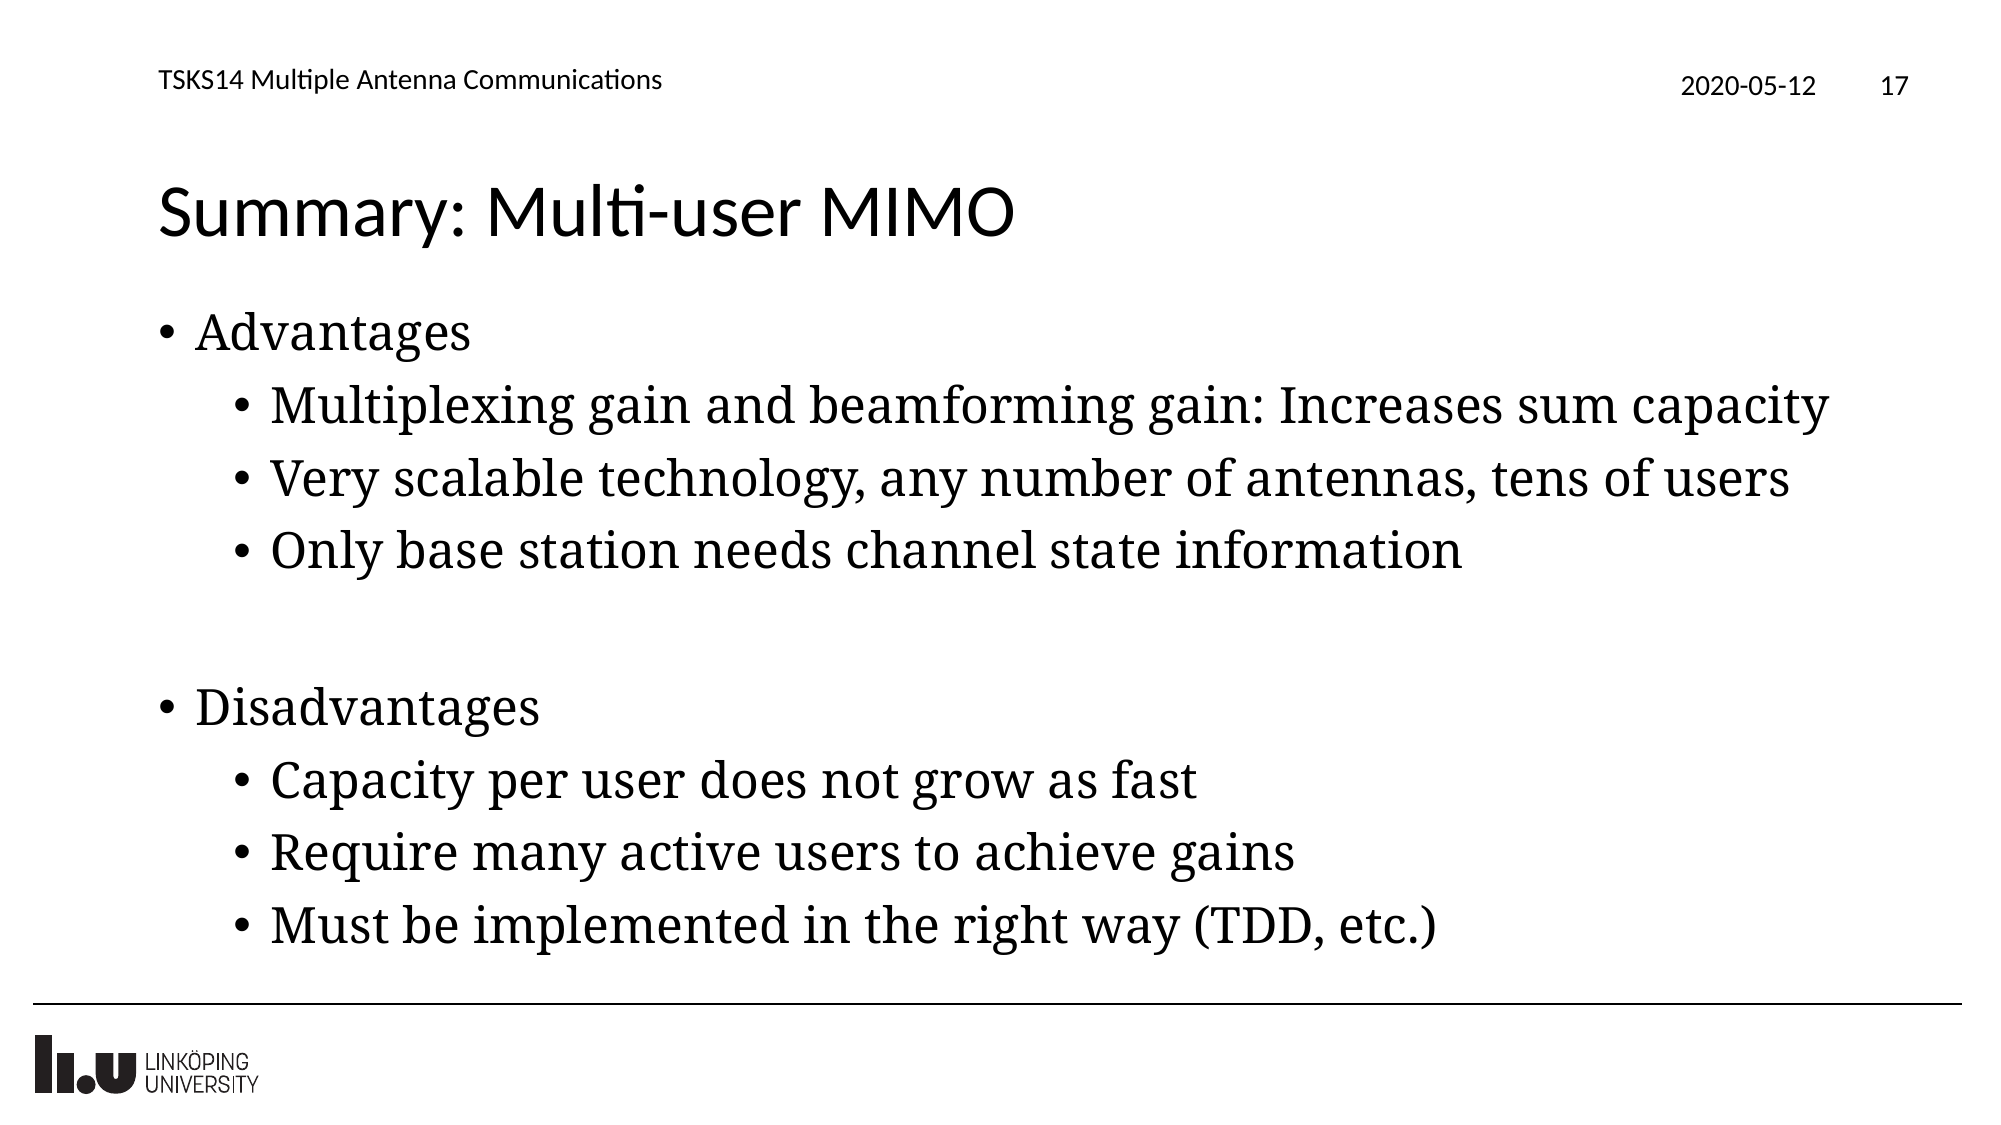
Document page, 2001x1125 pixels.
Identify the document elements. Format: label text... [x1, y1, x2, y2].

footer TSKS14 Multiple Antenna Communications [143, 59, 1484, 103]
slide_number 17 [1802, 59, 1924, 103]
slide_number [1518, 59, 1802, 103]
list Advantages Multiplexing gain and beamforming gain: Increases sum capacity Very scalable technology, any number of antennas, tens of users Only base station needs channel state information Disadvantages Capacity per user does not grow as fast Require many active users to achieve gains Must be implemented in the right way (TDD, etc.) [143, 300, 1924, 968]
title Summary: Multi-user MIMO [143, 163, 1924, 300]
